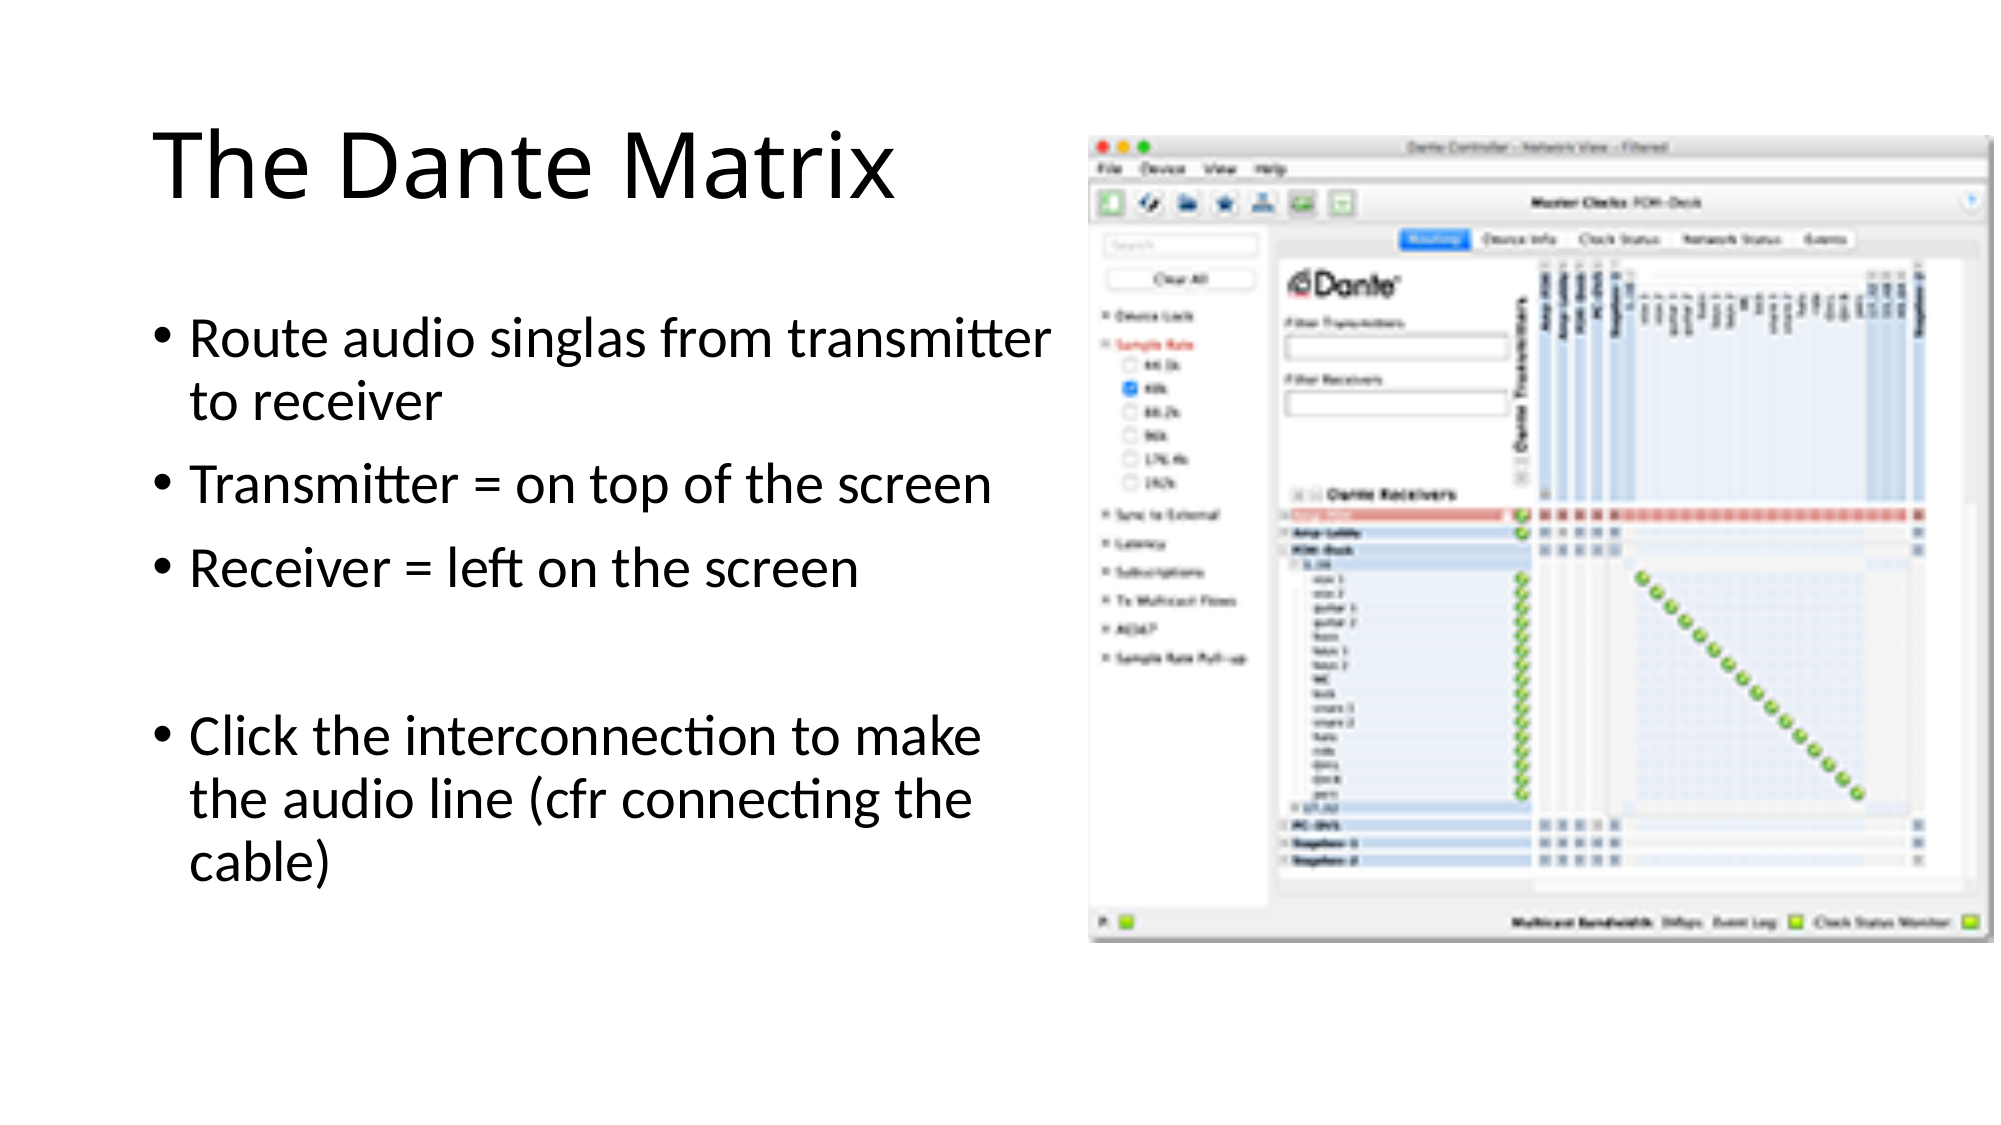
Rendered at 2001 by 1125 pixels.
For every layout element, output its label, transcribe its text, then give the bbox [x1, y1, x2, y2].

picture [1088, 135, 1994, 943]
title The Dante Matrix [137, 59, 1863, 278]
list Route audio singlas from transmitter to receiver Transmitter = on top of the screen Receiver = left on the screen Click the interconnection to make the audio line (cfr connecting the cable) [137, 299, 1089, 1014]
